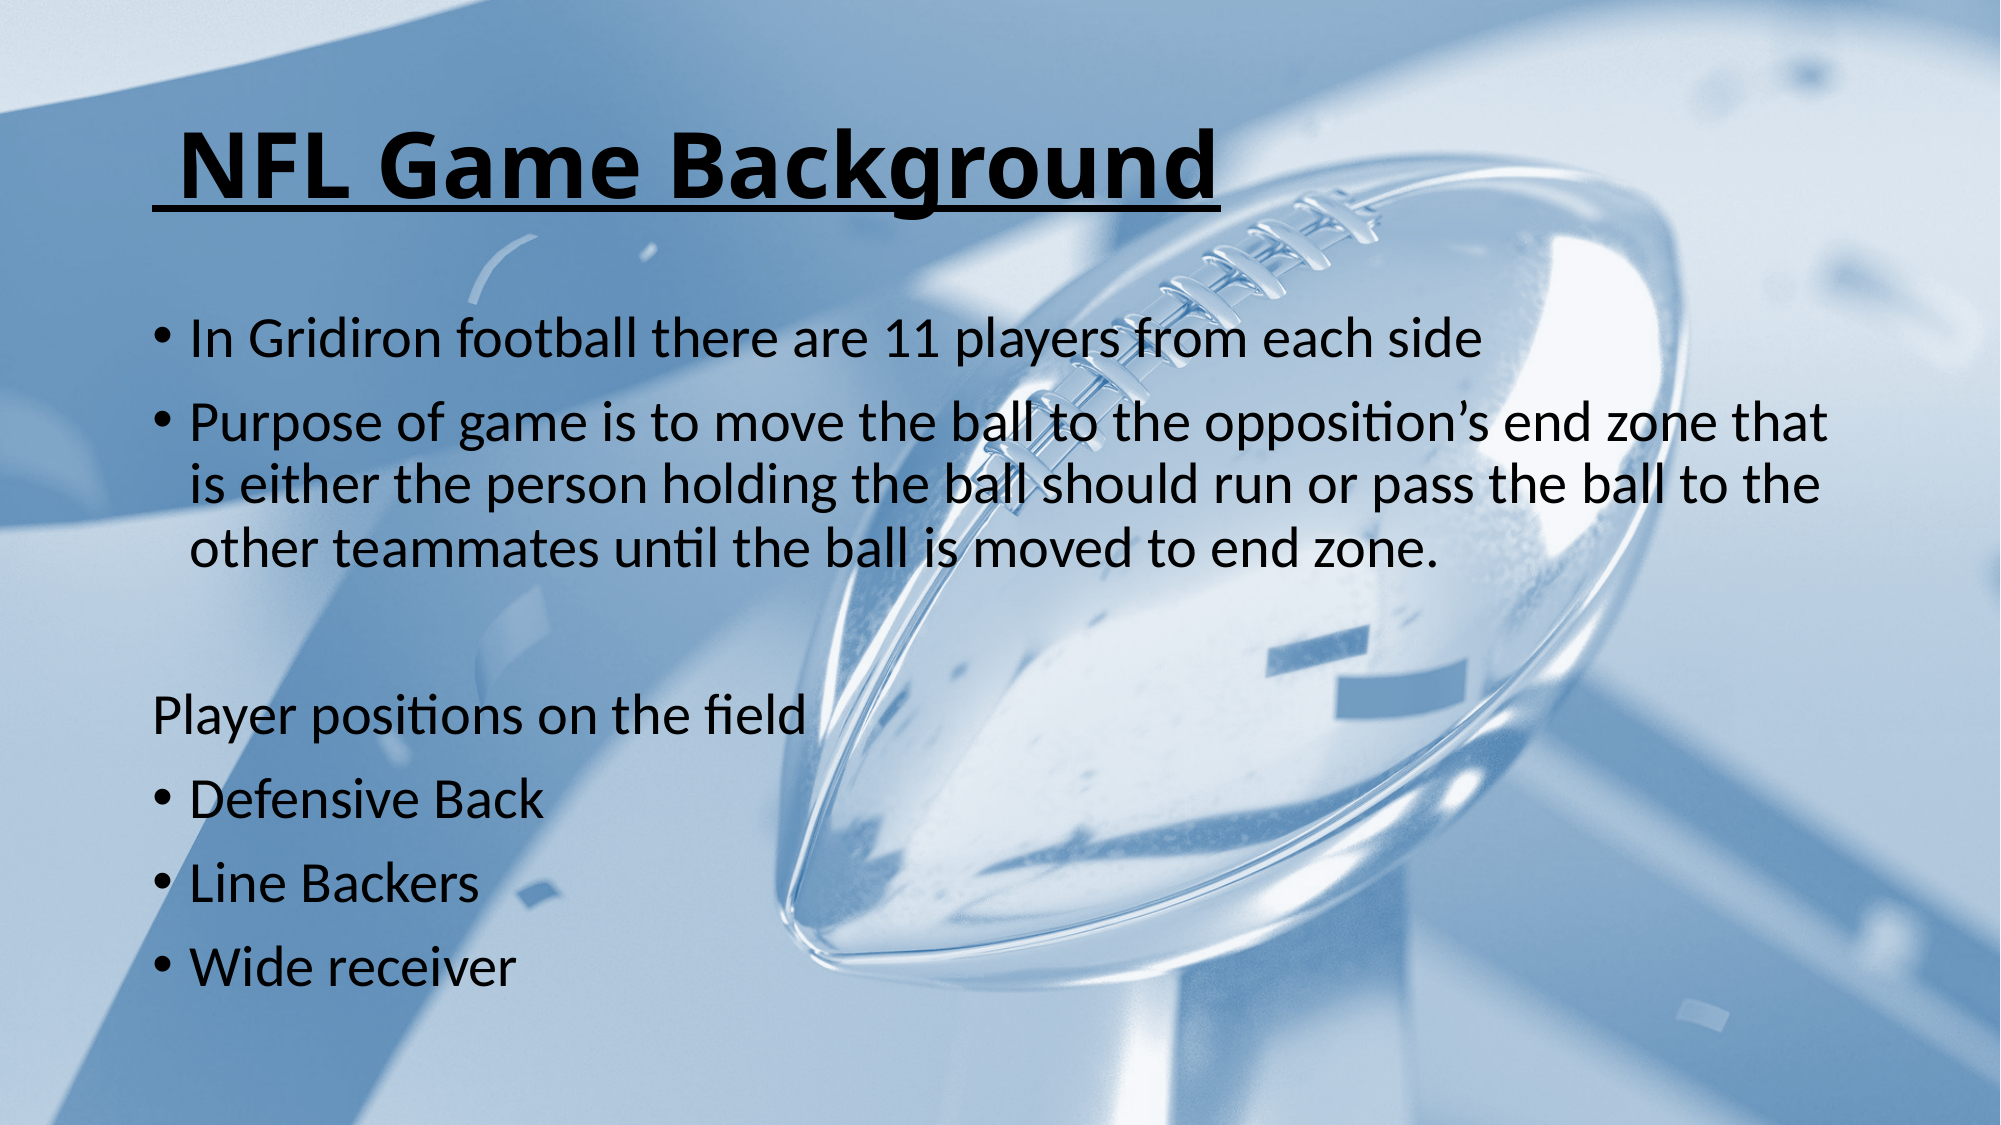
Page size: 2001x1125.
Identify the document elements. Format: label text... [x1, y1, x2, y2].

title NFL Game Background [137, 59, 1863, 278]
list In Gridiron football there are 11 players from each side Purpose of game is to move the ball to the opposition’s end zone that is either the person holding the ball should run or pass the ball to the other teammates until the ball is moved to end zone. Player positions on the field Defensive Back Line Backers Wide receiver [137, 299, 1863, 1014]
